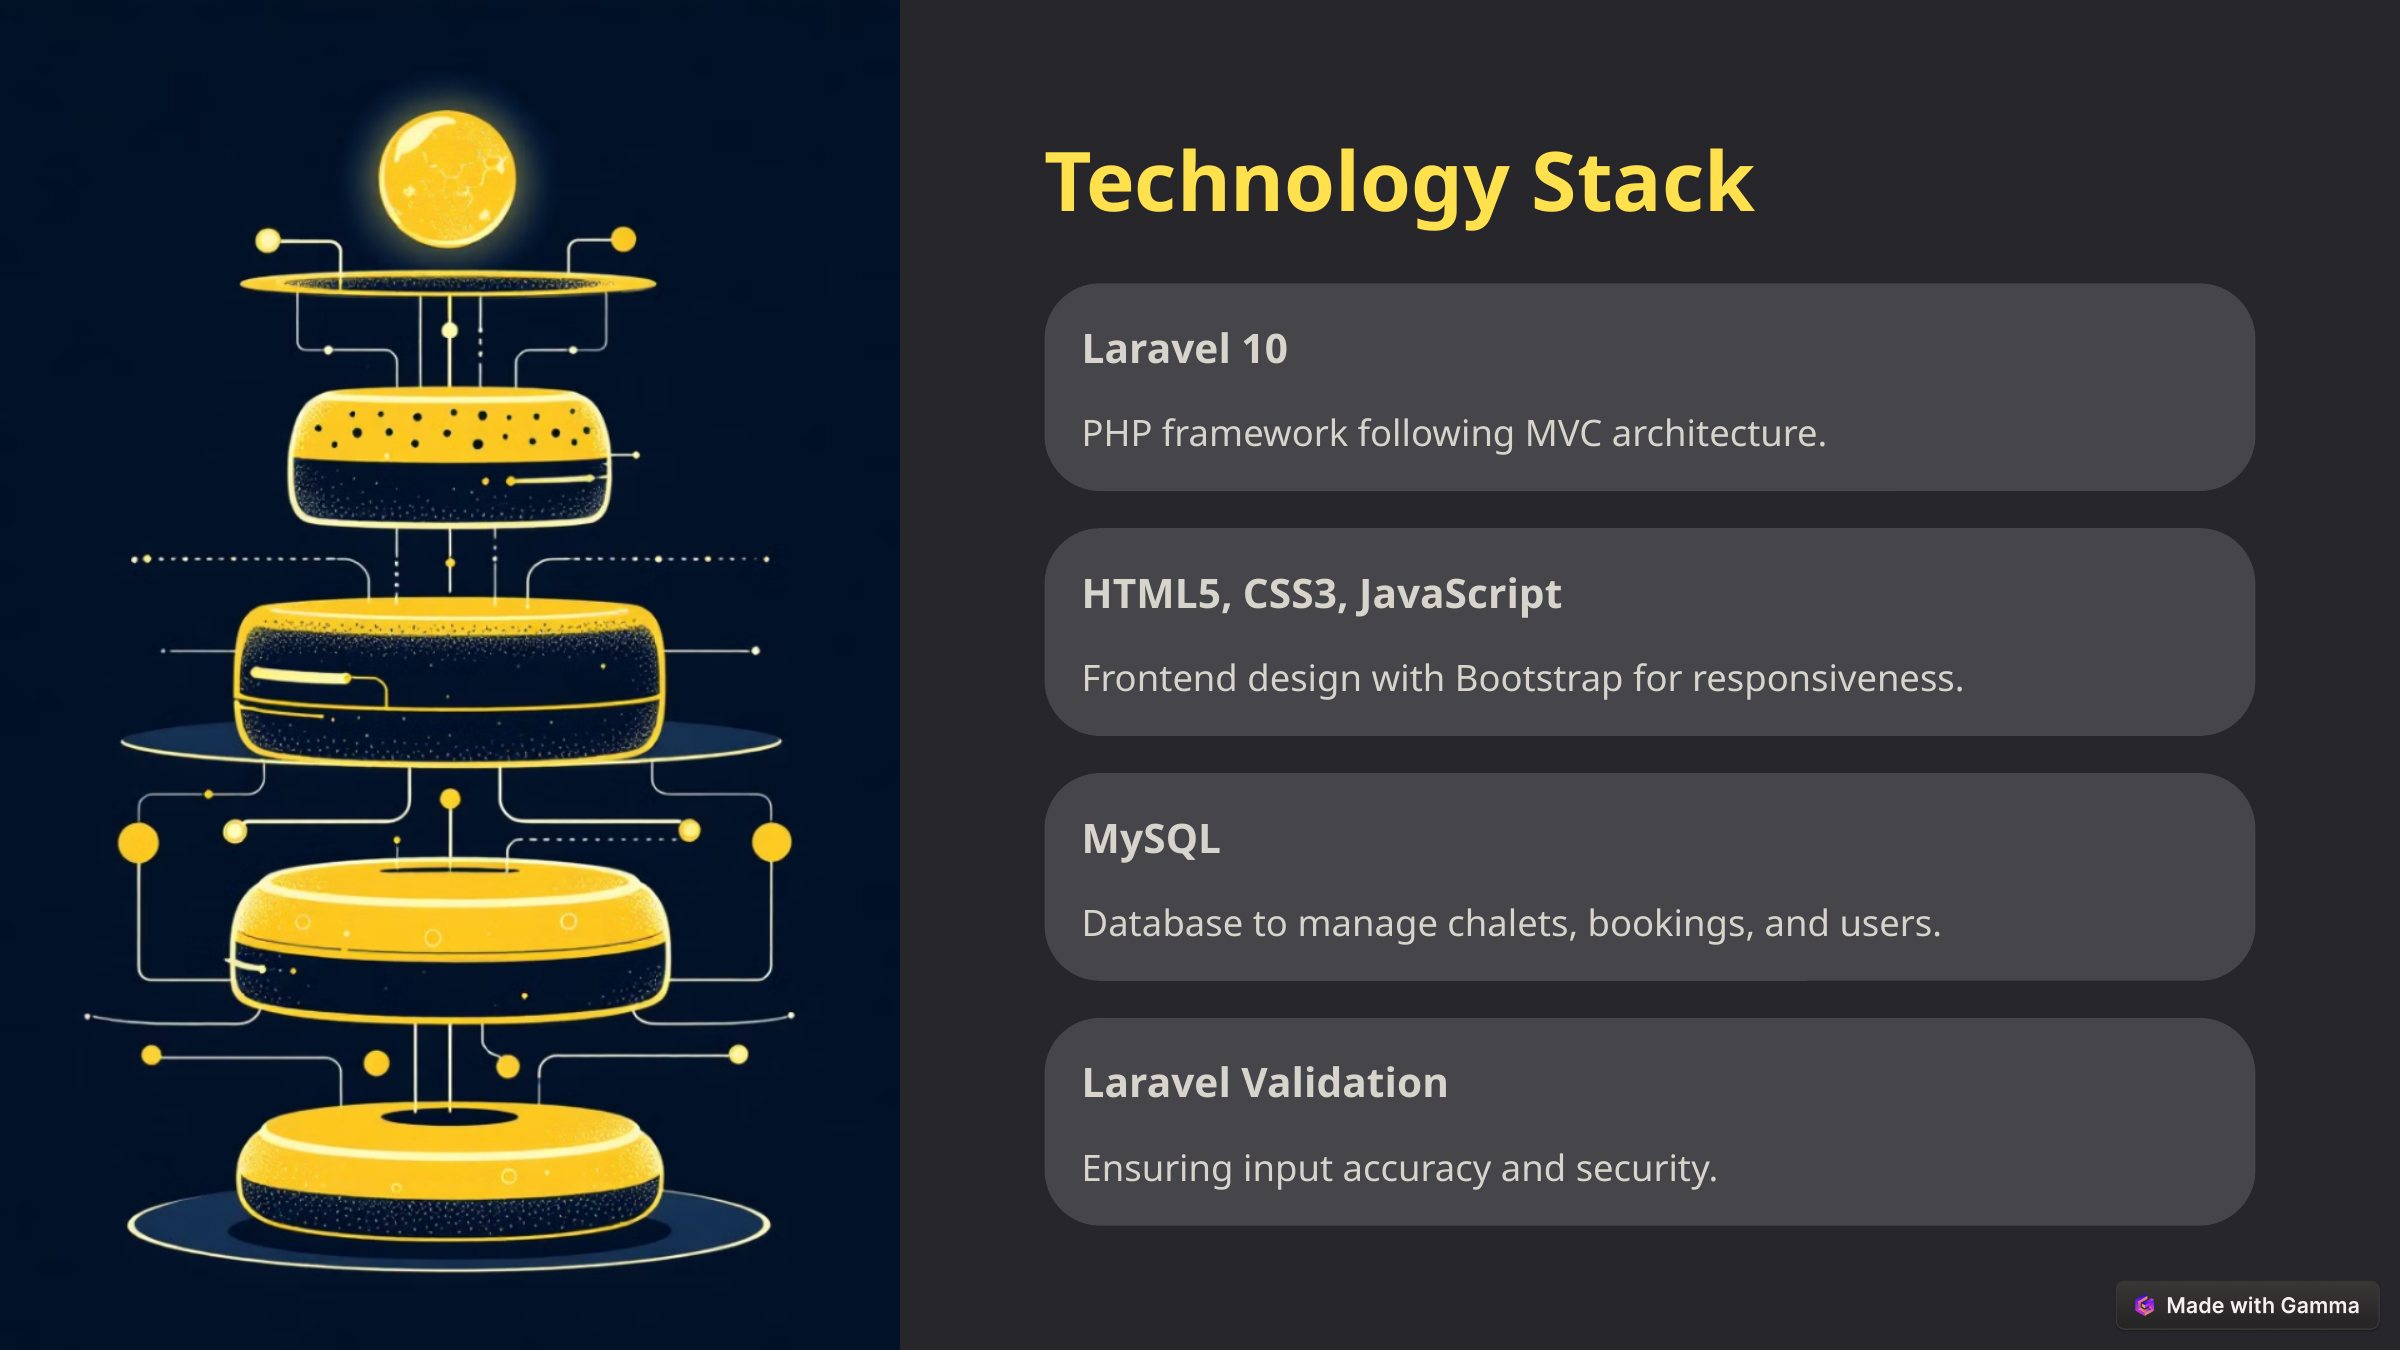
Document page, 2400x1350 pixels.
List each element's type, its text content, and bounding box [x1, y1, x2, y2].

text_box [1044, 1017, 2256, 1226]
text_box Ensuring input accuracy and security. [1081, 1129, 2219, 1189]
text_box Database to manage chalets, bookings, and users. [1081, 884, 2219, 944]
text_box Laravel 10 [1081, 320, 1495, 372]
text_box [1044, 528, 2256, 736]
text_box MySQL [1081, 810, 1495, 862]
text_box HTML5, CSS3, JavaScript [1081, 565, 1630, 617]
picture [2106, 1271, 2389, 1339]
text_box [1044, 773, 2256, 981]
text_box Laravel Validation [1081, 1055, 1495, 1107]
text_box Frontend design with Bootstrap for responsiveness. [1081, 639, 2219, 699]
text_box Technology Stack [1044, 124, 1871, 228]
text_box [1044, 283, 2256, 492]
picture [0, 0, 900, 1350]
text_box PHP framework following MVC architecture. [1081, 394, 2219, 454]
